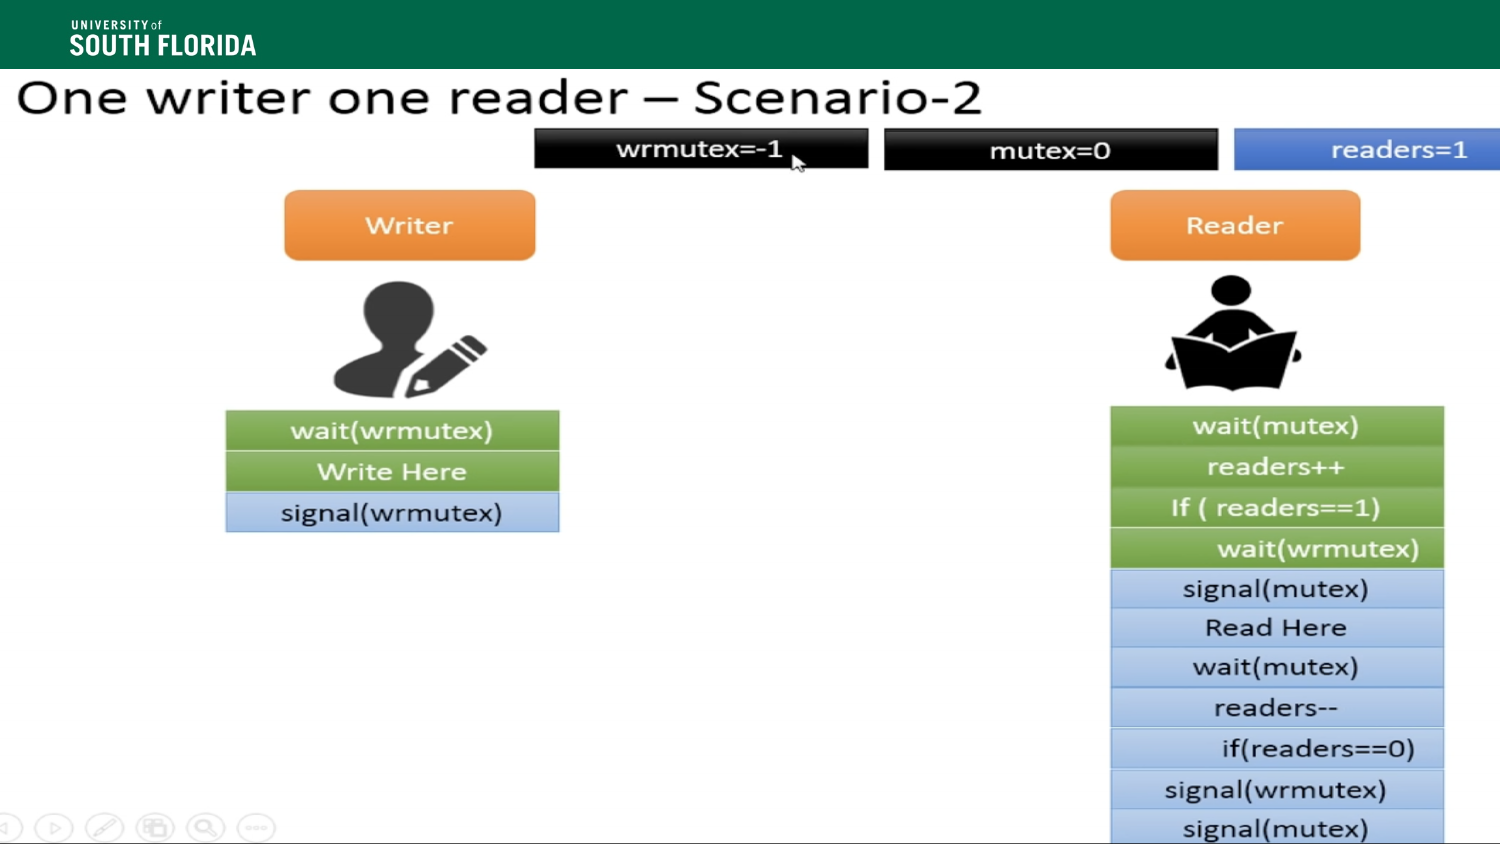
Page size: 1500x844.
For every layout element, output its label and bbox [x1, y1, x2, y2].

picture [0, 0, 1500, 69]
list [0, 69, 1500, 844]
